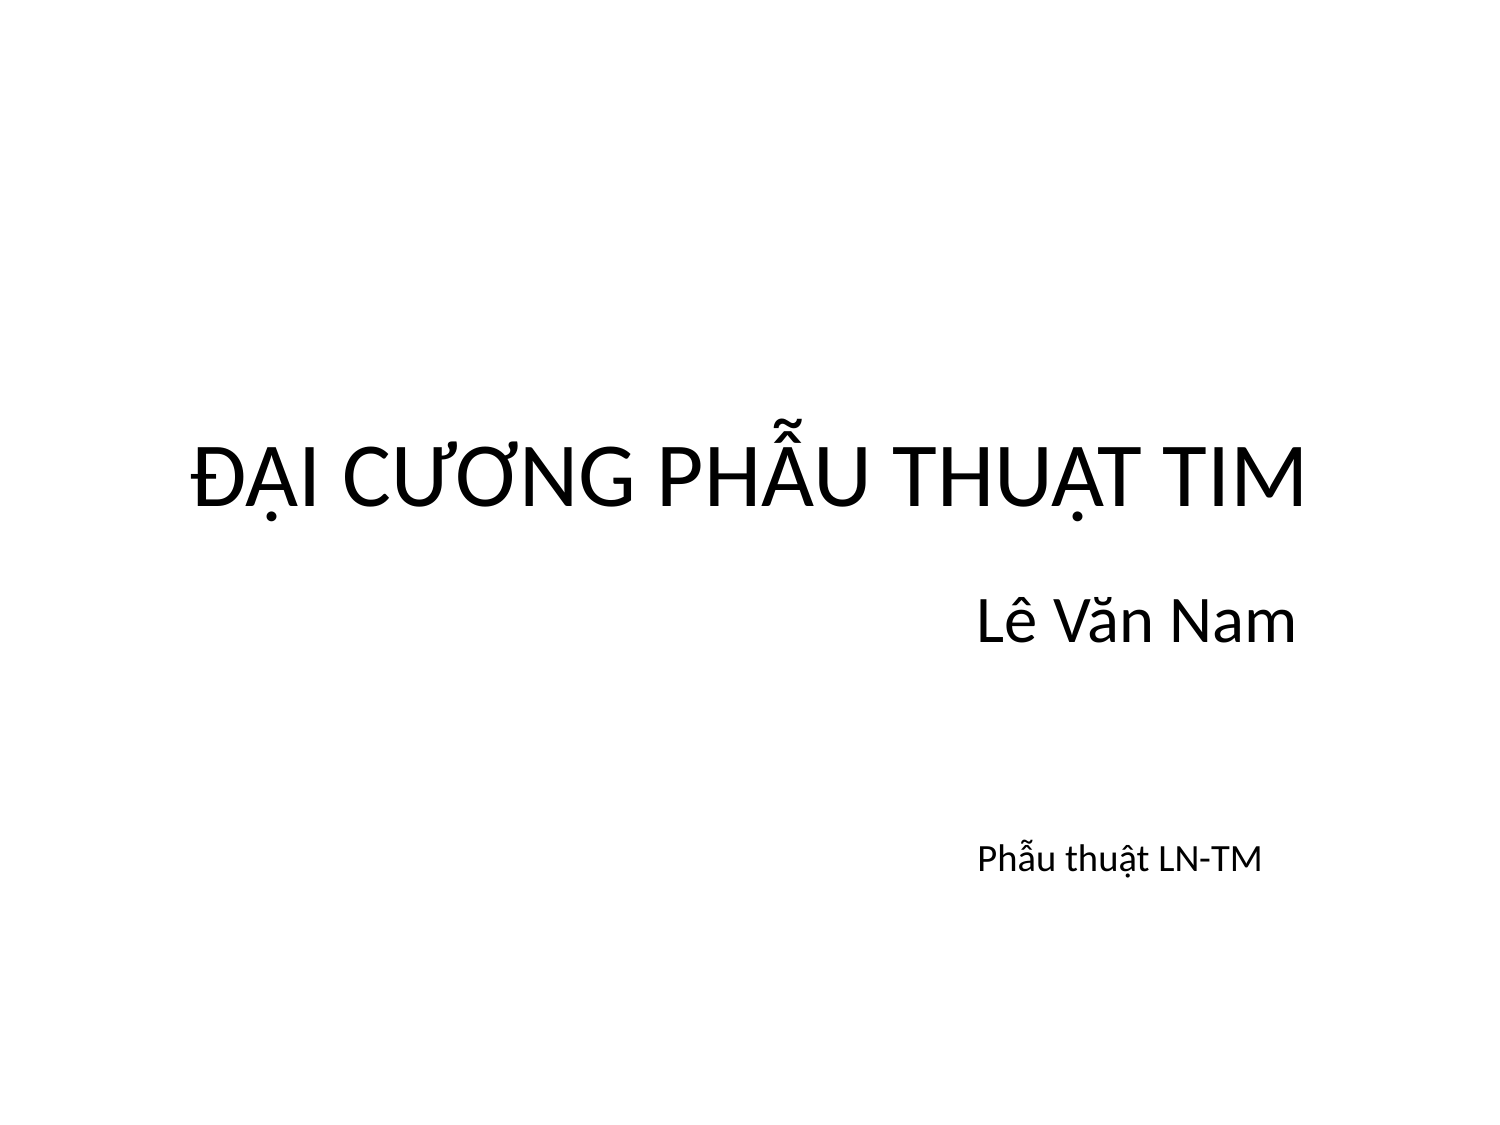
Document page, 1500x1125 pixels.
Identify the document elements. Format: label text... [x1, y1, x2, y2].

title ĐẠI CƯƠNG PHẪU THUẬT TIM [112, 349, 1388, 591]
text_box Phẫu thuật LN-TM [962, 809, 1425, 922]
subtitle Lê Văn Nam [849, 568, 1313, 681]
